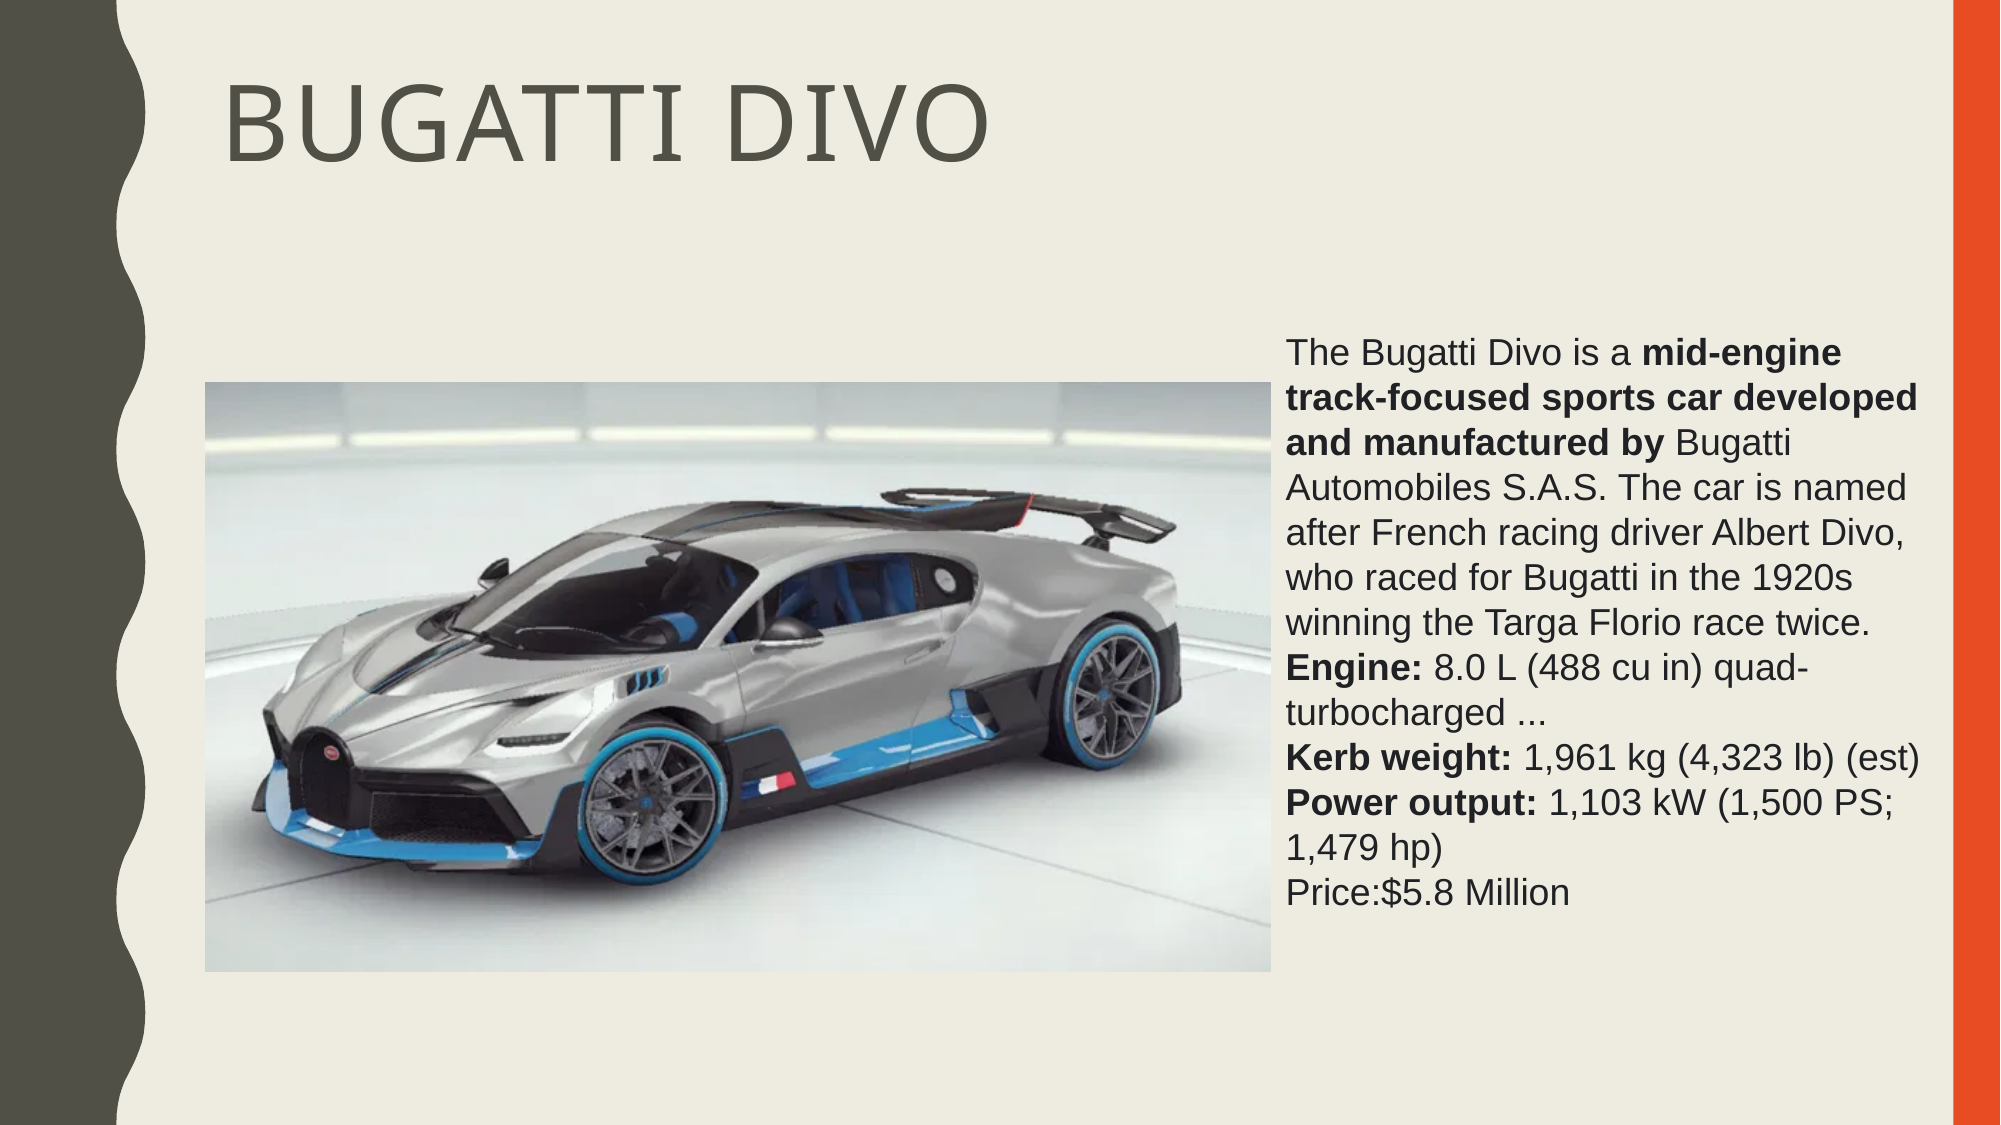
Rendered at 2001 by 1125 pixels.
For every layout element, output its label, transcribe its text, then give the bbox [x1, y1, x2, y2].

title Bugatti divo [205, 62, 1875, 308]
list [205, 382, 1271, 972]
text_box The Bugatti Divo is a mid-engine track-focused sports car developed and manufactured by Bugatti Automobiles S.A.S. The car is named after French racing driver Albert Divo, who raced for Bugatti in the 1920s winning the Targa Florio race twice. Engine: 8.0 L (488 cu in) quad-turbocharged ... Kerb weight: 1,961 kg (4,323 lb) (est) Power output: 1,103 kW (1,500 PS; 1,479 hp) Price:$5.8 Million [1270, 320, 1941, 966]
